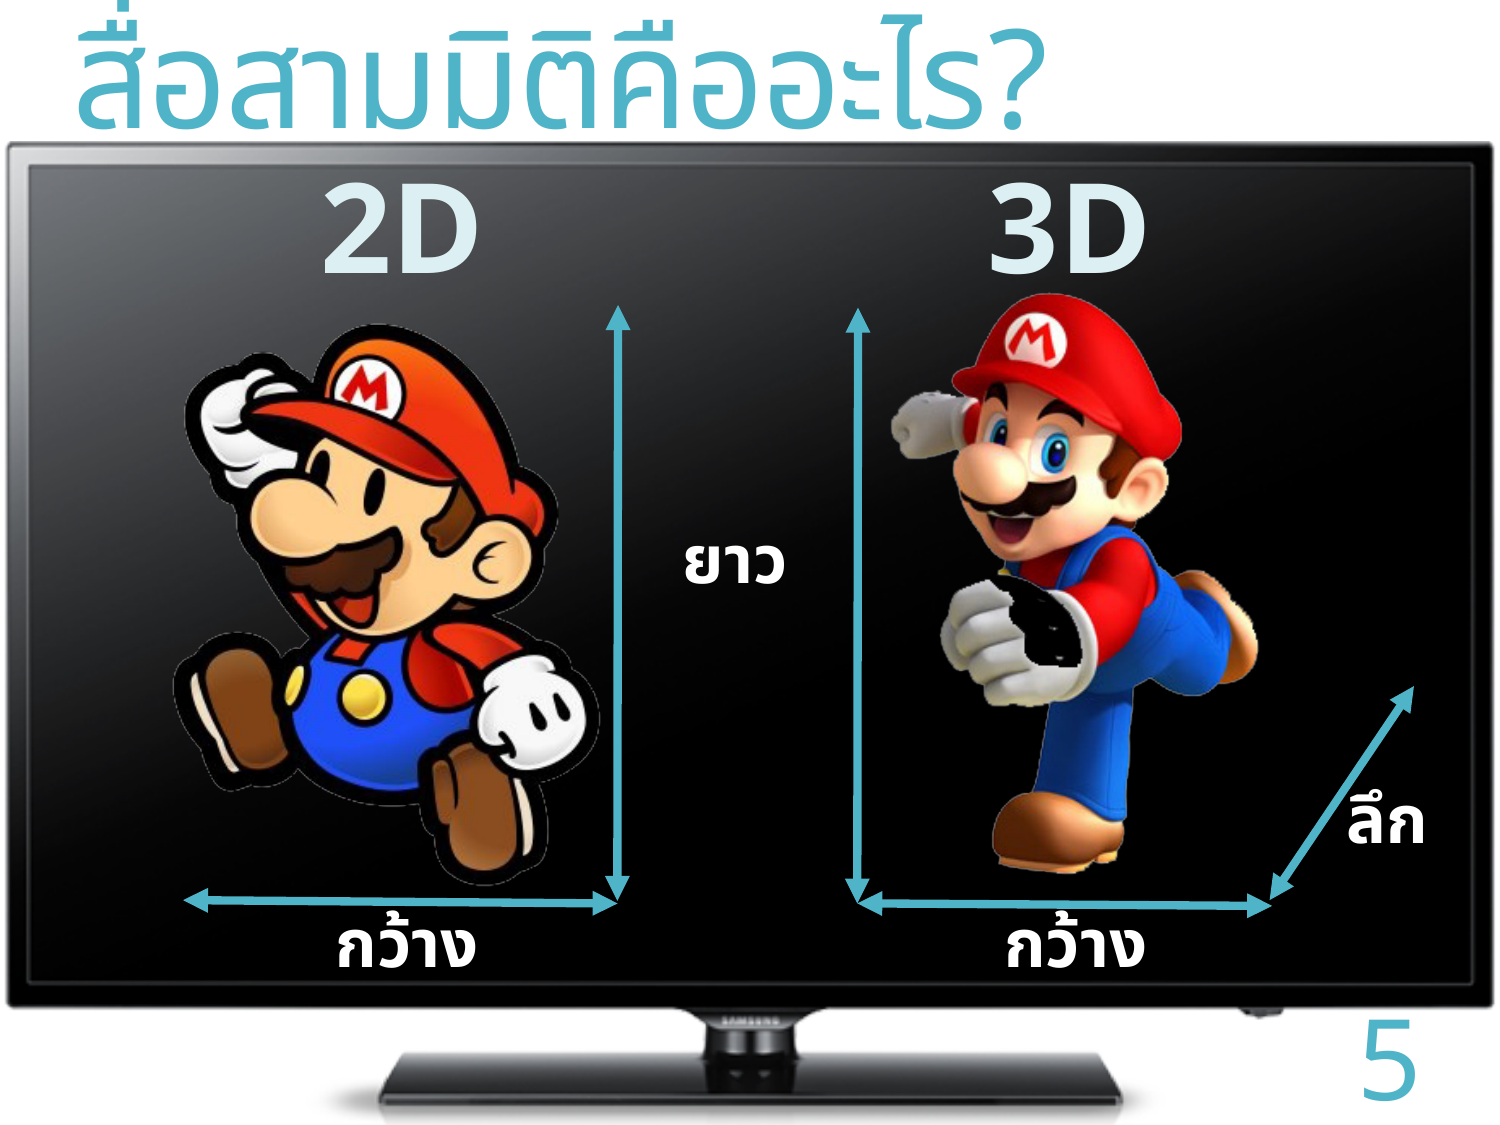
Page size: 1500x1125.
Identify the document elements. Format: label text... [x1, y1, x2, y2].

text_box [1269, 685, 1415, 901]
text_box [182, 899, 618, 904]
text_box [857, 903, 1273, 907]
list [62, 281, 619, 929]
picture [2, 141, 1498, 1125]
title สื่อสามมิติคืออะไร? [0, 0, 1063, 220]
